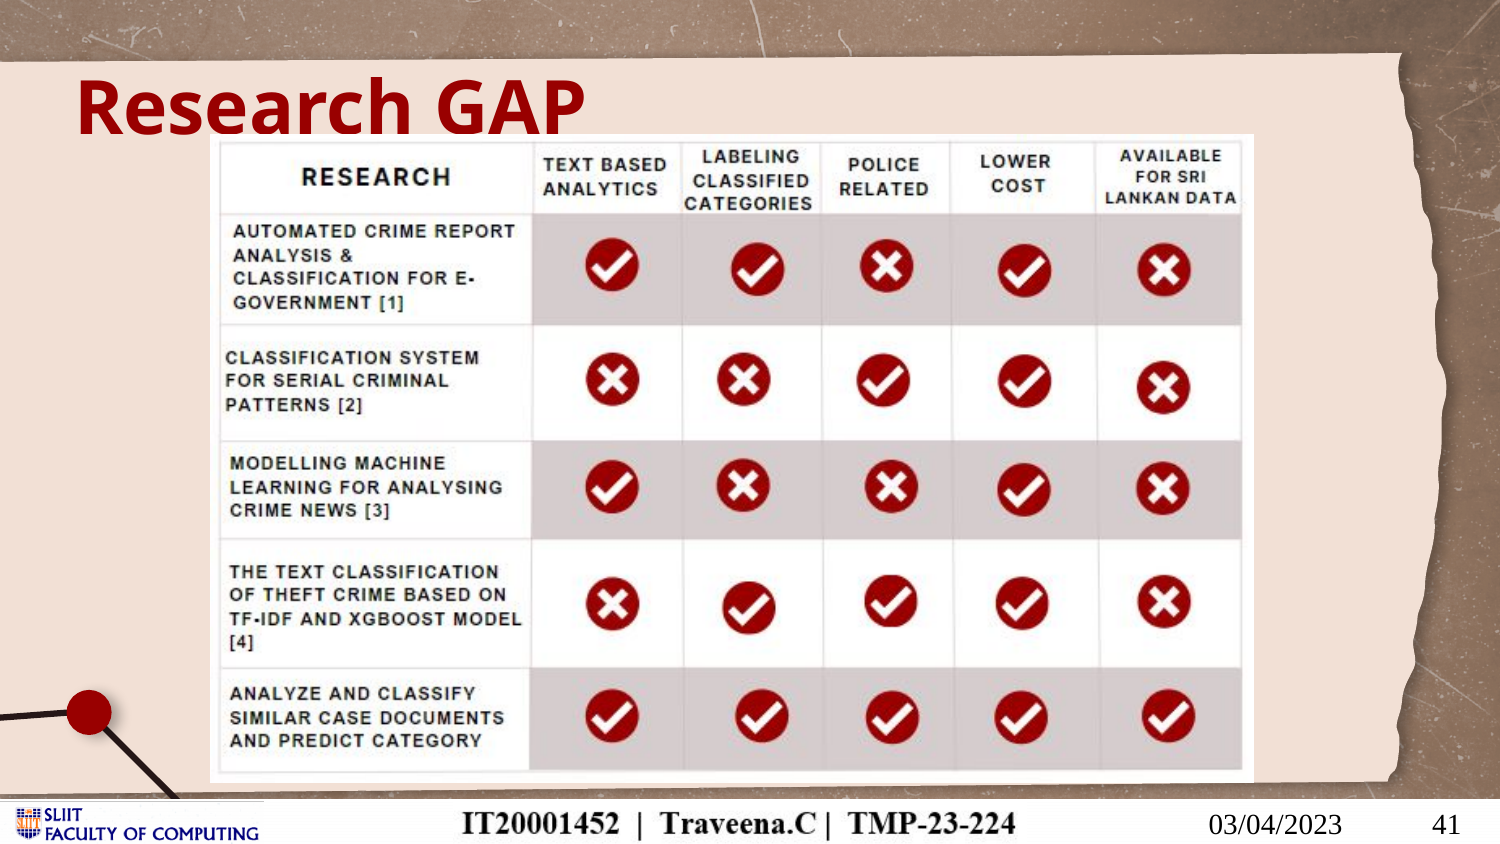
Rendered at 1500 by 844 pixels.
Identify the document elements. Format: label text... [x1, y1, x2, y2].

title Research GAP [59, 44, 1326, 149]
picture [0, 0, 1500, 844]
